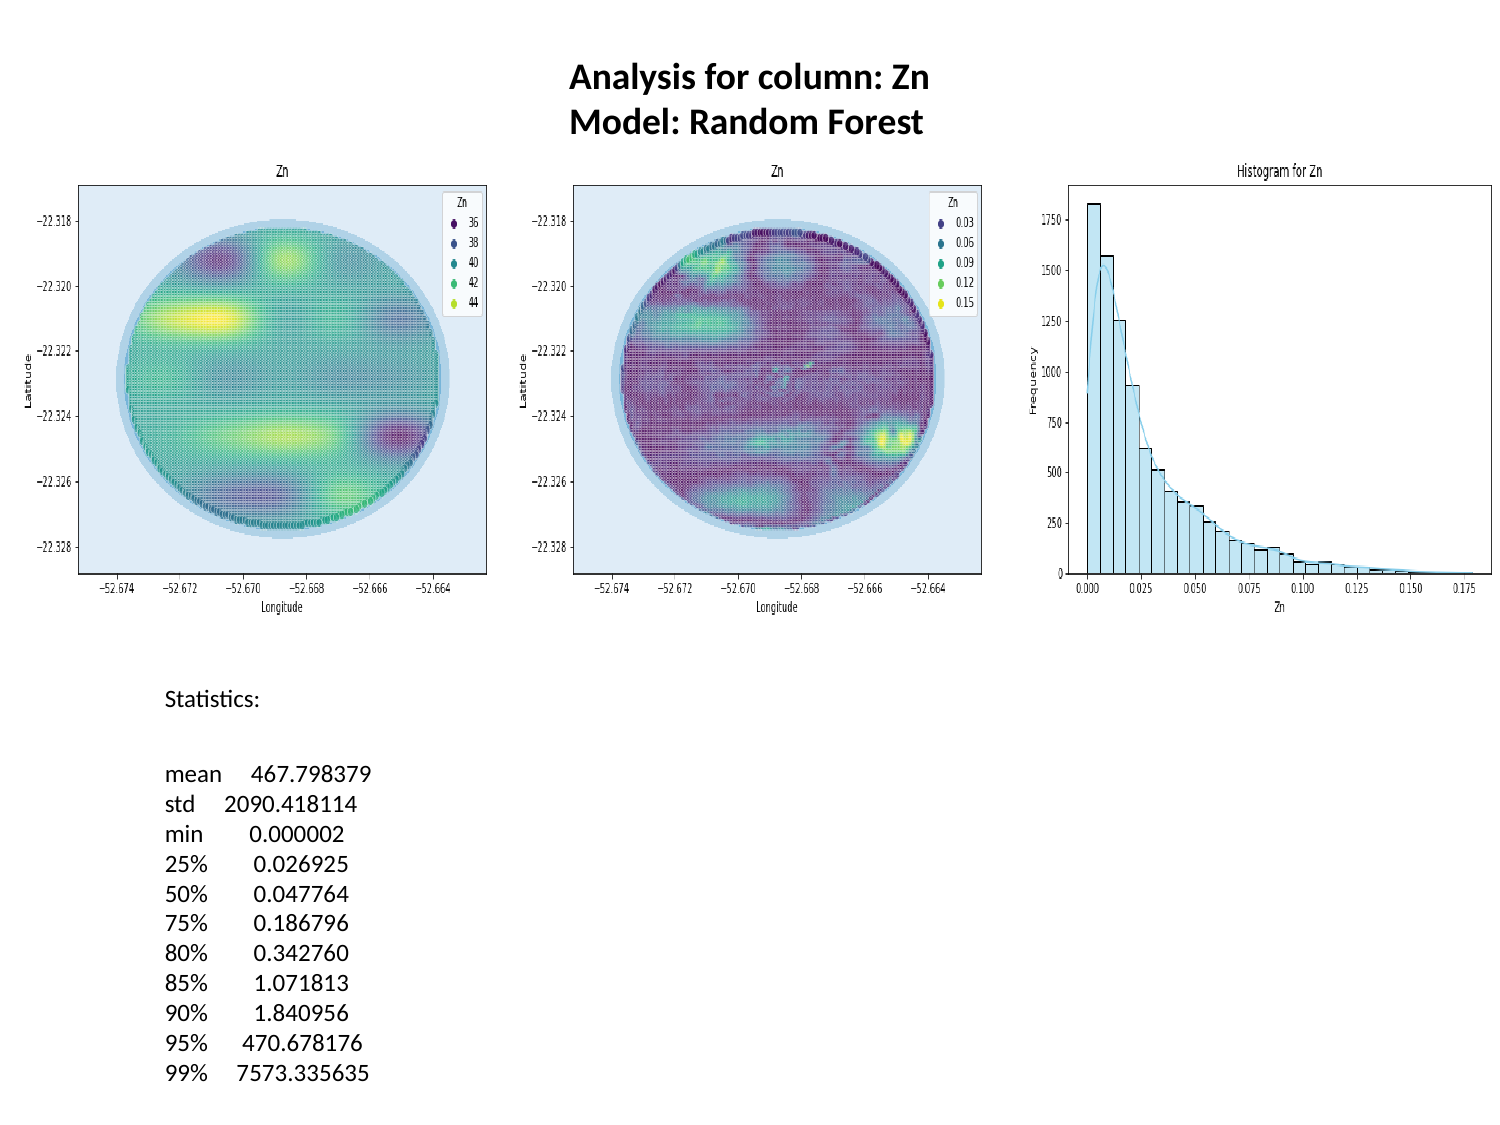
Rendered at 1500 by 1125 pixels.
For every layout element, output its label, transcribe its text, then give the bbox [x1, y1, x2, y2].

text_box Statistics: mean 467.798379 std 2090.418114 min 0.000002 25% 0.026925 50% 0.047764 75% 0.186796 80% 0.342760 85% 1.071813 90% 1.840956 95% 470.678176 99% 7573.335635 [149, 674, 1500, 1094]
text_box Analysis for column: Zn Model: Random Forest [554, 0, 946, 148]
picture [14, 149, 496, 631]
picture [1019, 149, 1500, 631]
picture [509, 149, 991, 631]
